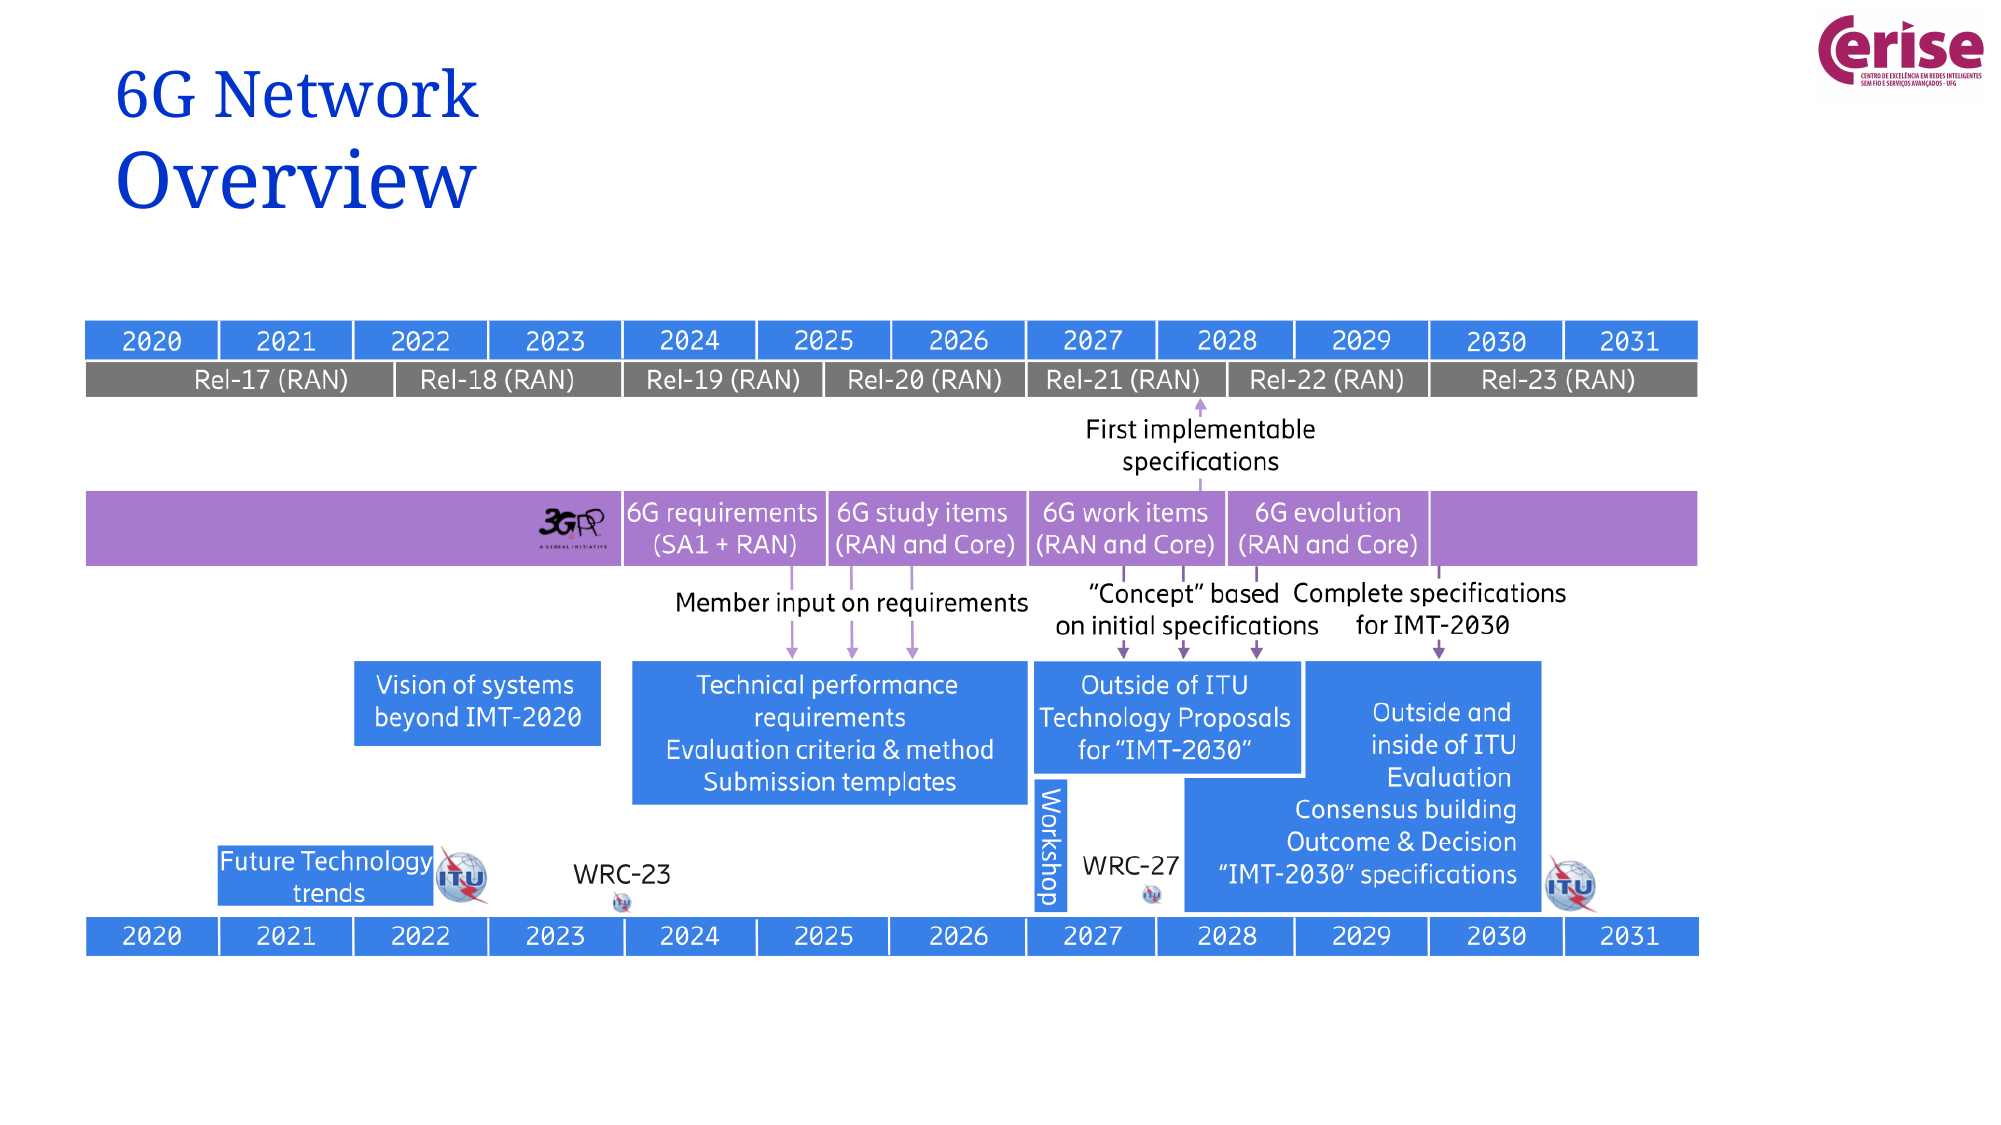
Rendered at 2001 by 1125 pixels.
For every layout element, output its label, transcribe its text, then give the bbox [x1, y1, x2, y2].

picture [1815, 10, 1985, 104]
title 6G Network Overview [99, 45, 1900, 233]
picture [5, 243, 1721, 969]
